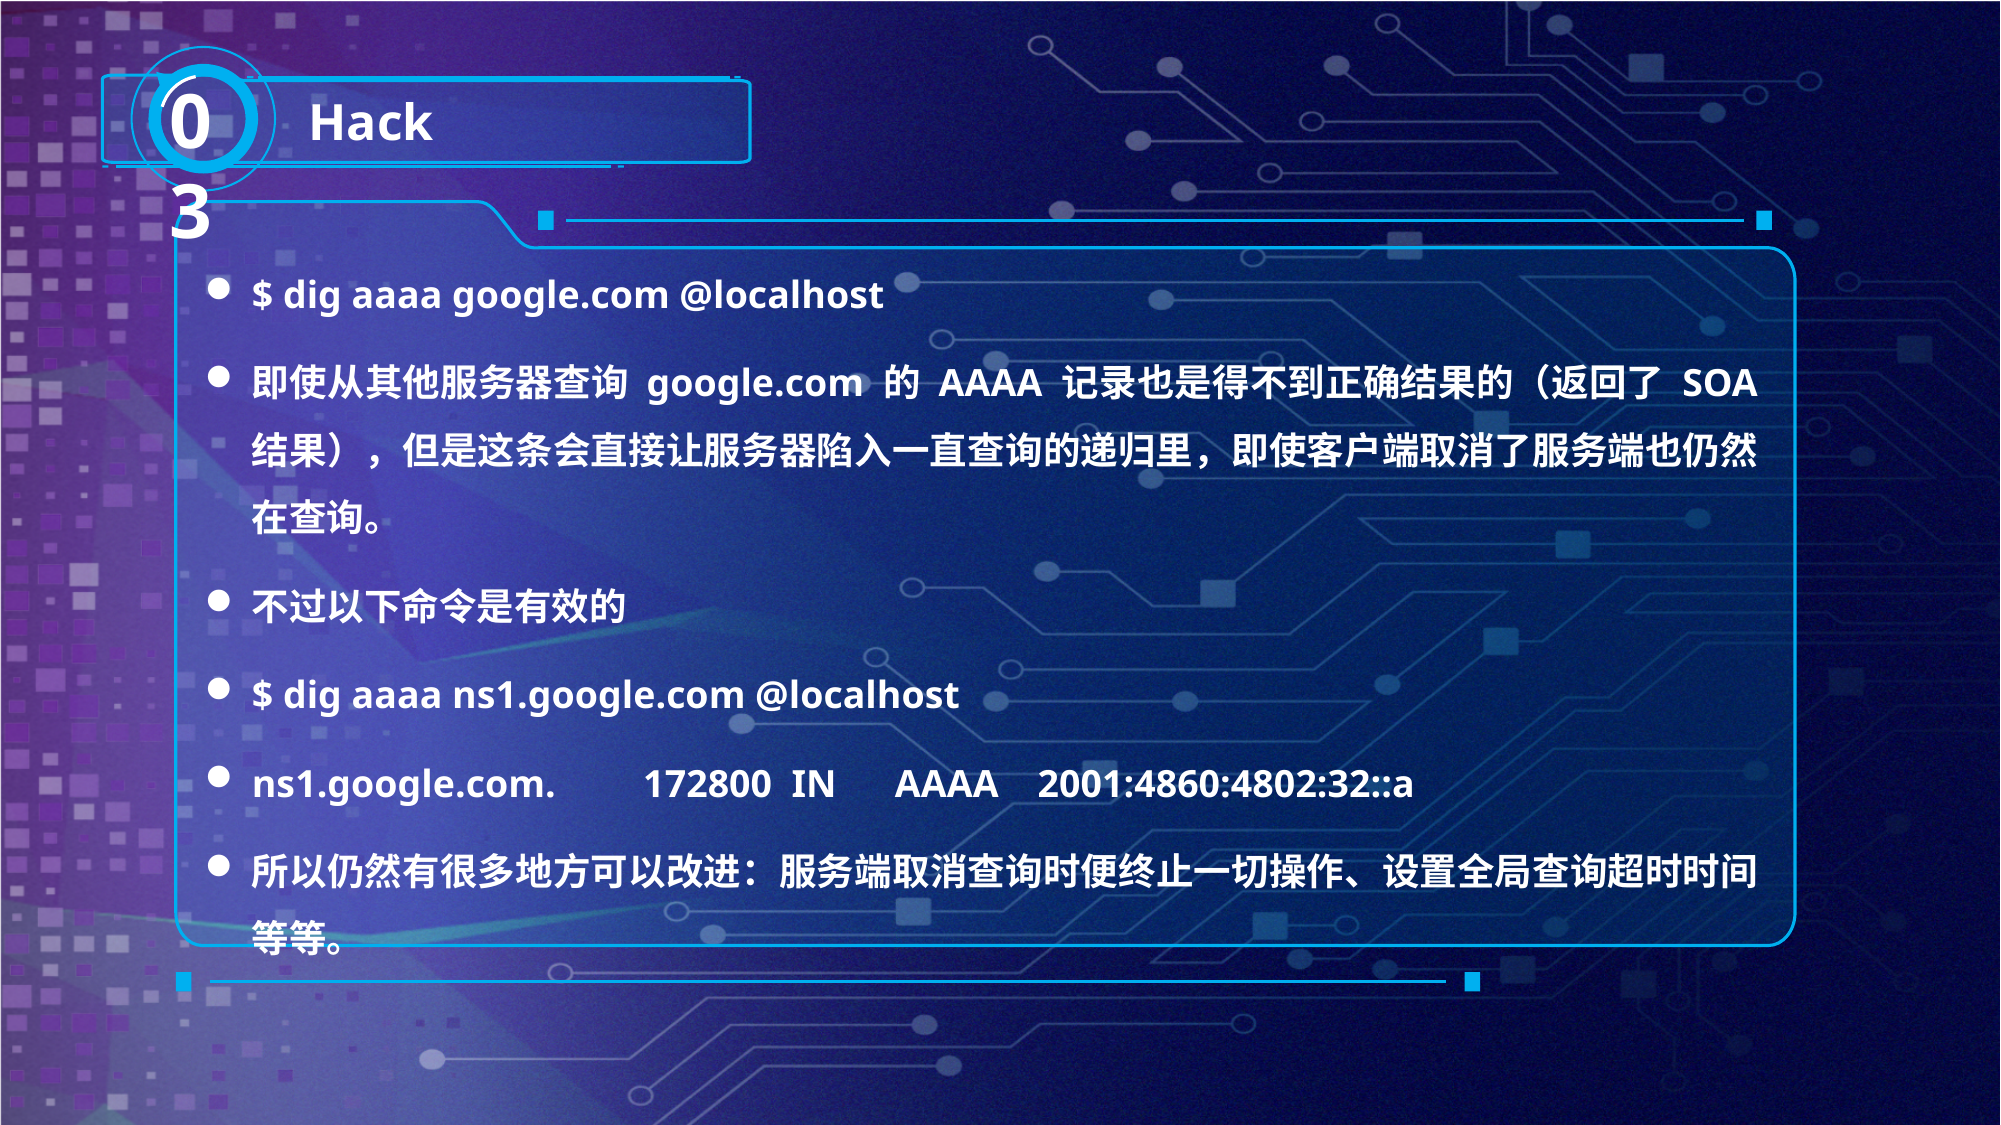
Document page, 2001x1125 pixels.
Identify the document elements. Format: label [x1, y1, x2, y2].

text_box [102, 46, 772, 191]
text_box [175, 201, 1796, 992]
picture [3, 2, 1999, 1125]
